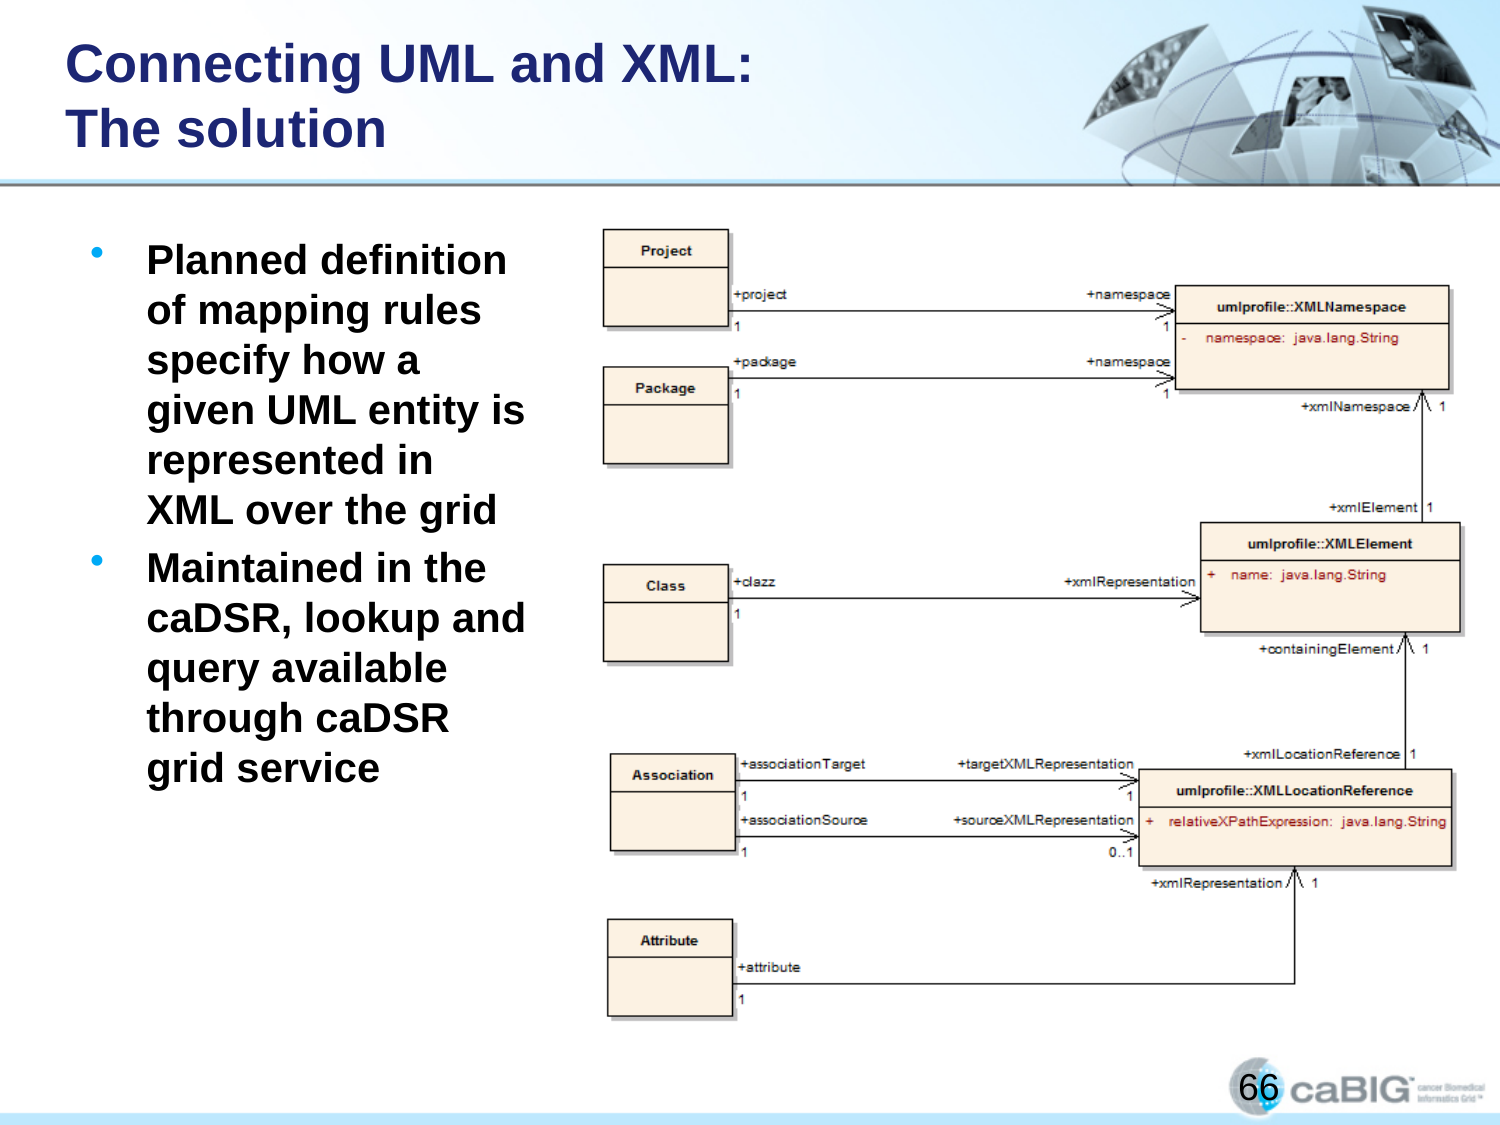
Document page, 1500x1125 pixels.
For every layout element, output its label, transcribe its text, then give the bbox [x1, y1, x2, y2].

picture [0, 0, 1500, 1125]
title Connecting UML and XML: The solution [49, 0, 1176, 188]
list Planned definition of mapping rules specify how a given UML entity is represented in XML over the grid Maintained in the caDSR, lookup and query available through caDSR grid service [74, 224, 547, 913]
